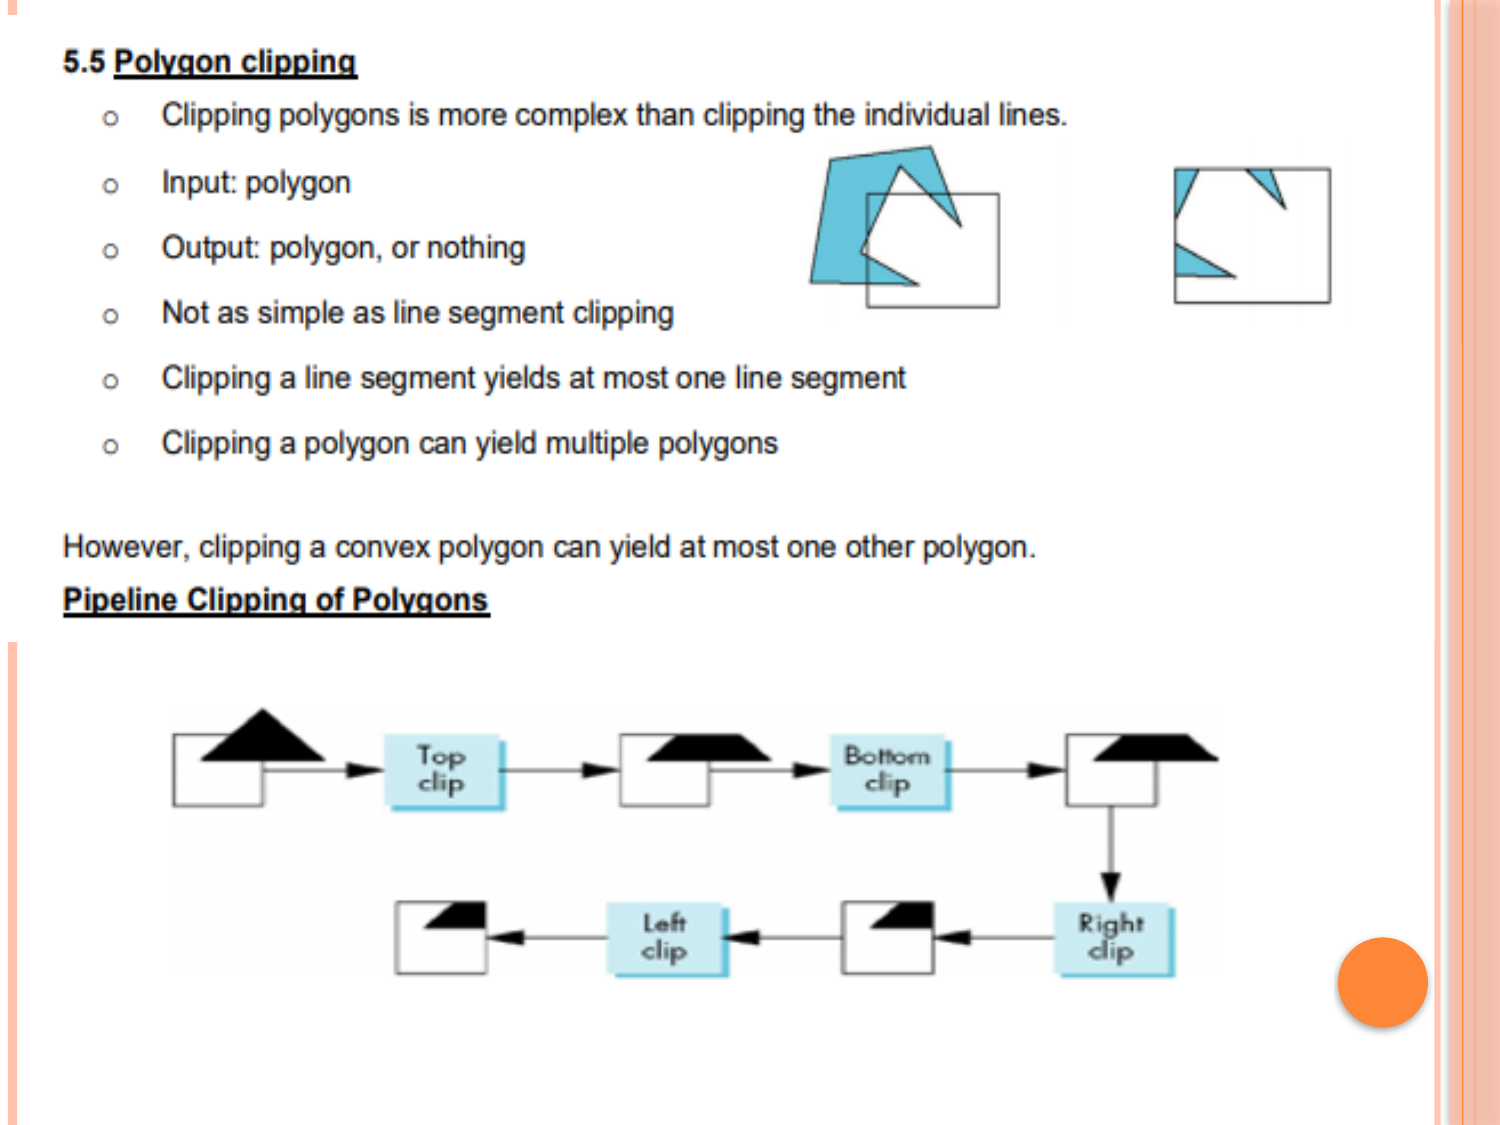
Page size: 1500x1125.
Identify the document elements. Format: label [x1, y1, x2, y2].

picture [155, 668, 1335, 1111]
picture [0, 14, 1436, 642]
